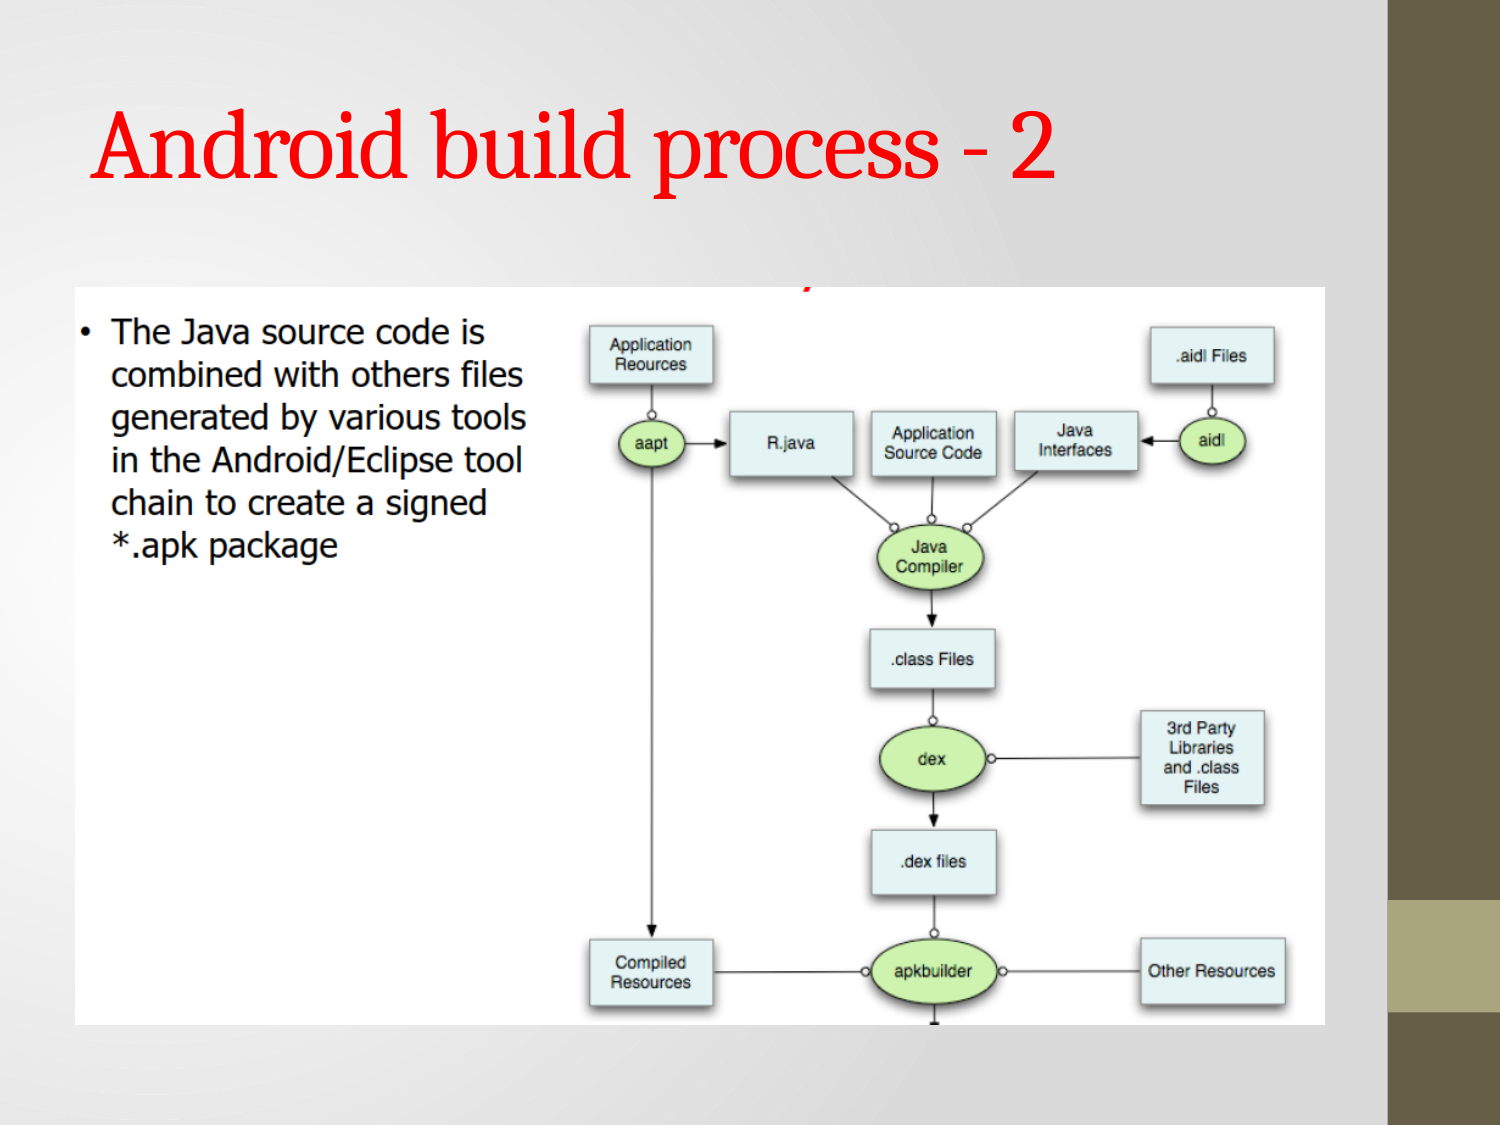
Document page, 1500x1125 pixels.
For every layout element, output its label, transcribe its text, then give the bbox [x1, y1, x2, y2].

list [74, 287, 1326, 1026]
title Android build process - 2 [75, 45, 1325, 233]
